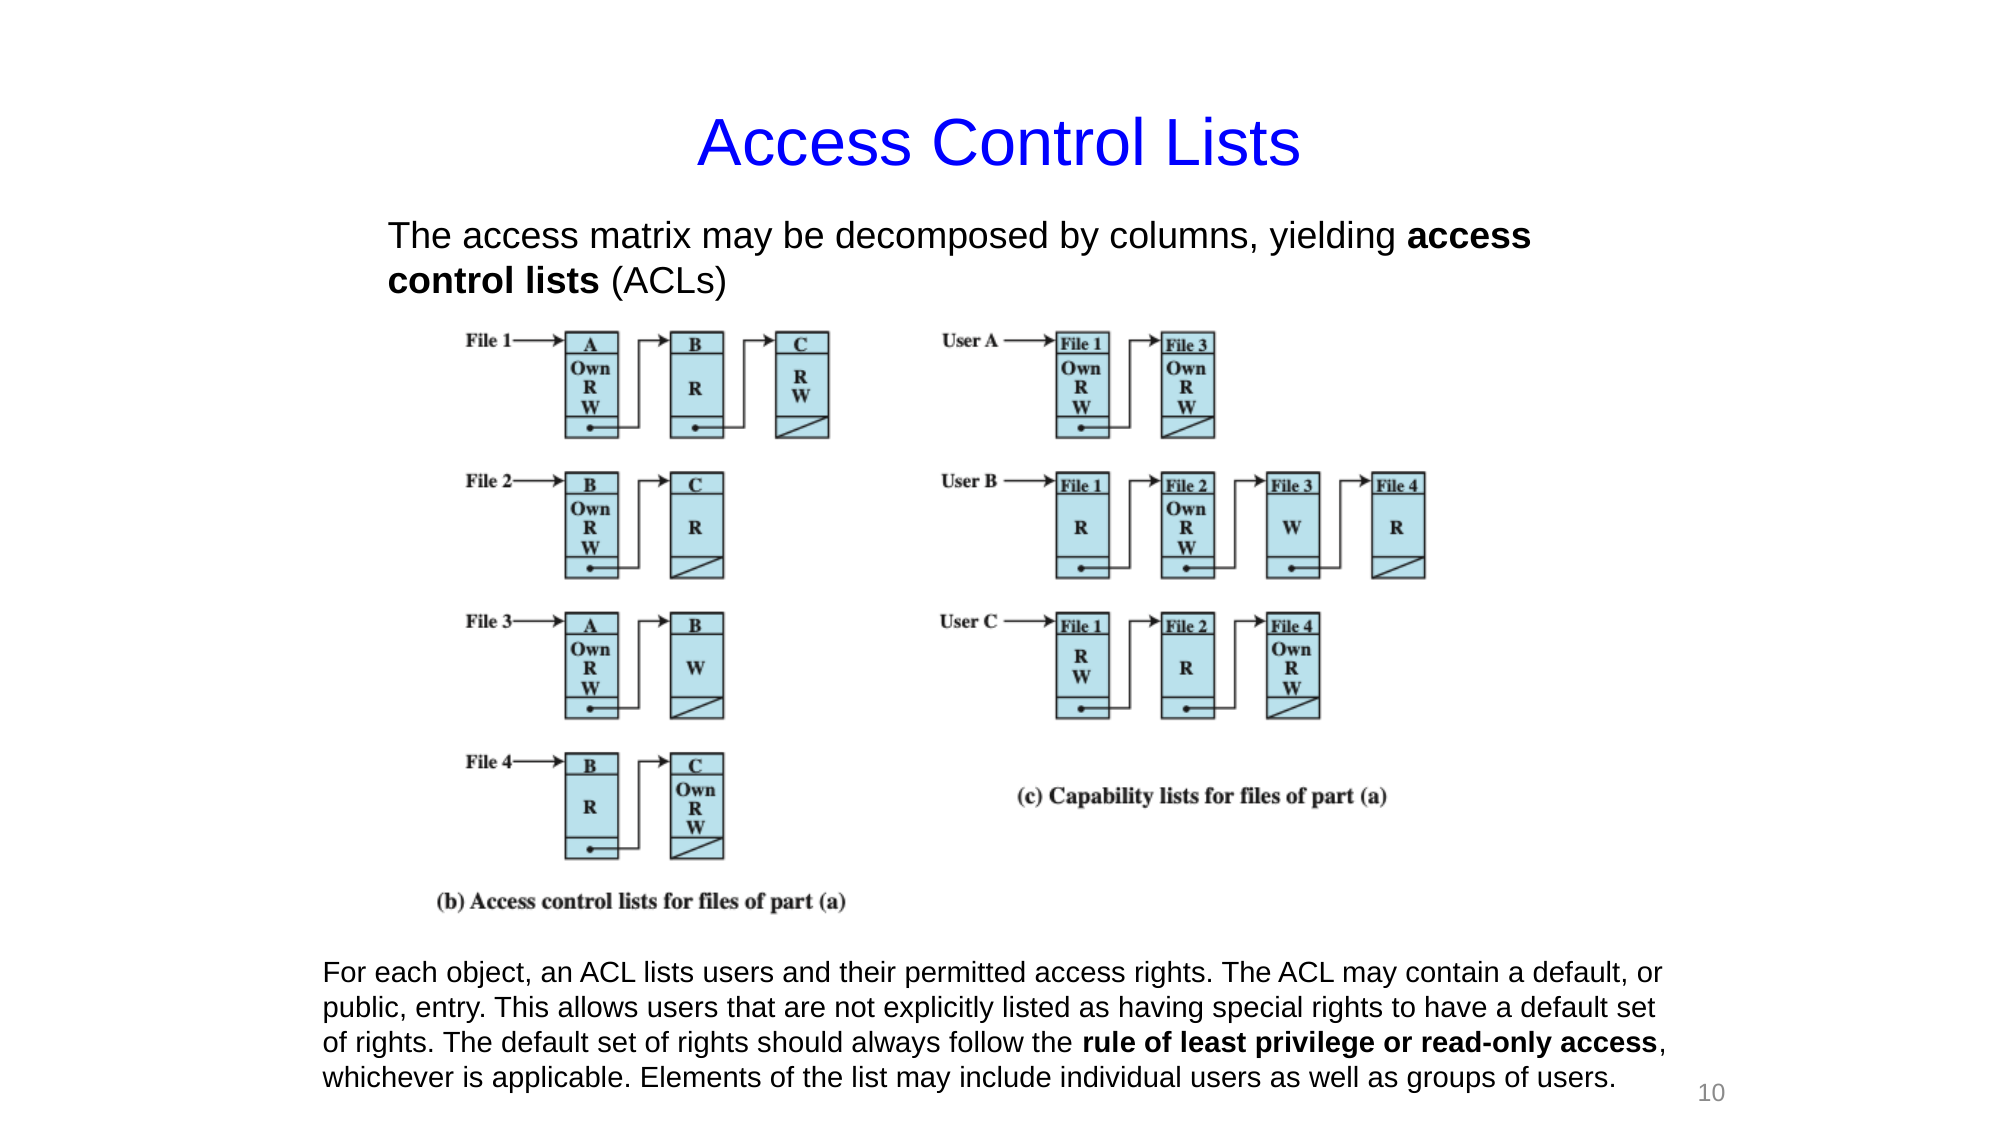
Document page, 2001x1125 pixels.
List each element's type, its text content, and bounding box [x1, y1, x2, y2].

picture [426, 308, 1450, 928]
slide_number 10 [1638, 1080, 1741, 1103]
text_box For each object, an ACL lists users and their permitted access rights. The ACL may contain a default, or public, entry. This allows users that are not explicitly listed as having special rights to have a default set of rights. The default set of rights should always follow the rule of least privilege or read-only access, whichever is applicable. Elements of the list may include individual users as well as groups of users. [308, 946, 1692, 1101]
text_box The access matrix may be decomposed by columns, yielding access control lists (ACLs) [372, 203, 1628, 308]
title Access Control Lists [99, 45, 1900, 233]
list [324, 215, 1675, 946]
